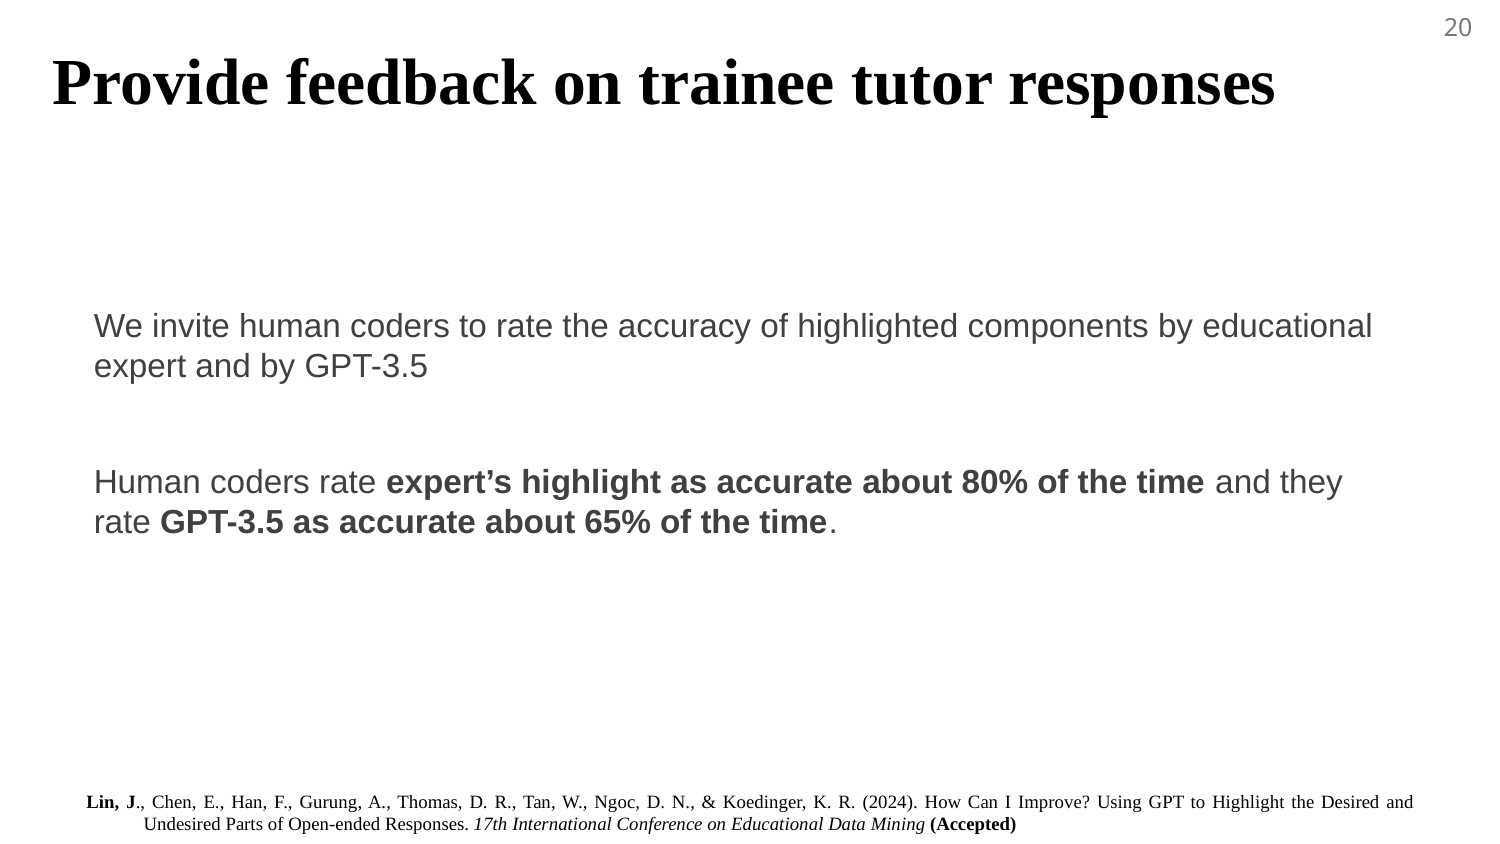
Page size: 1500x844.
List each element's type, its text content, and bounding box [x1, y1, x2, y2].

slide_number 20 [1149, 5, 1488, 51]
text_box We invite human coders to rate the accuracy of highlighted components by educational expert and by GPT-3.5 [79, 296, 1438, 392]
text_box Human coders rate expert’s highlight as accurate about 80% of the time and they rate GPT-3.5 as accurate about 65% of the time. [78, 452, 1386, 548]
text_box Provide feedback on trainee tutor responses [37, 40, 1325, 131]
text_box Lin, J., Chen, E., Han, F., Gurung, A., Thomas, D. R., Tan, W., Ngoc, D. N., & Koedinger, K. R. (2024). How Can I Improve? Using GPT to Highlight the Desired and Undesired Parts of Open-ended Responses. 17th International Conference on Educational Data Mining (Accepted) [71, 782, 1429, 842]
